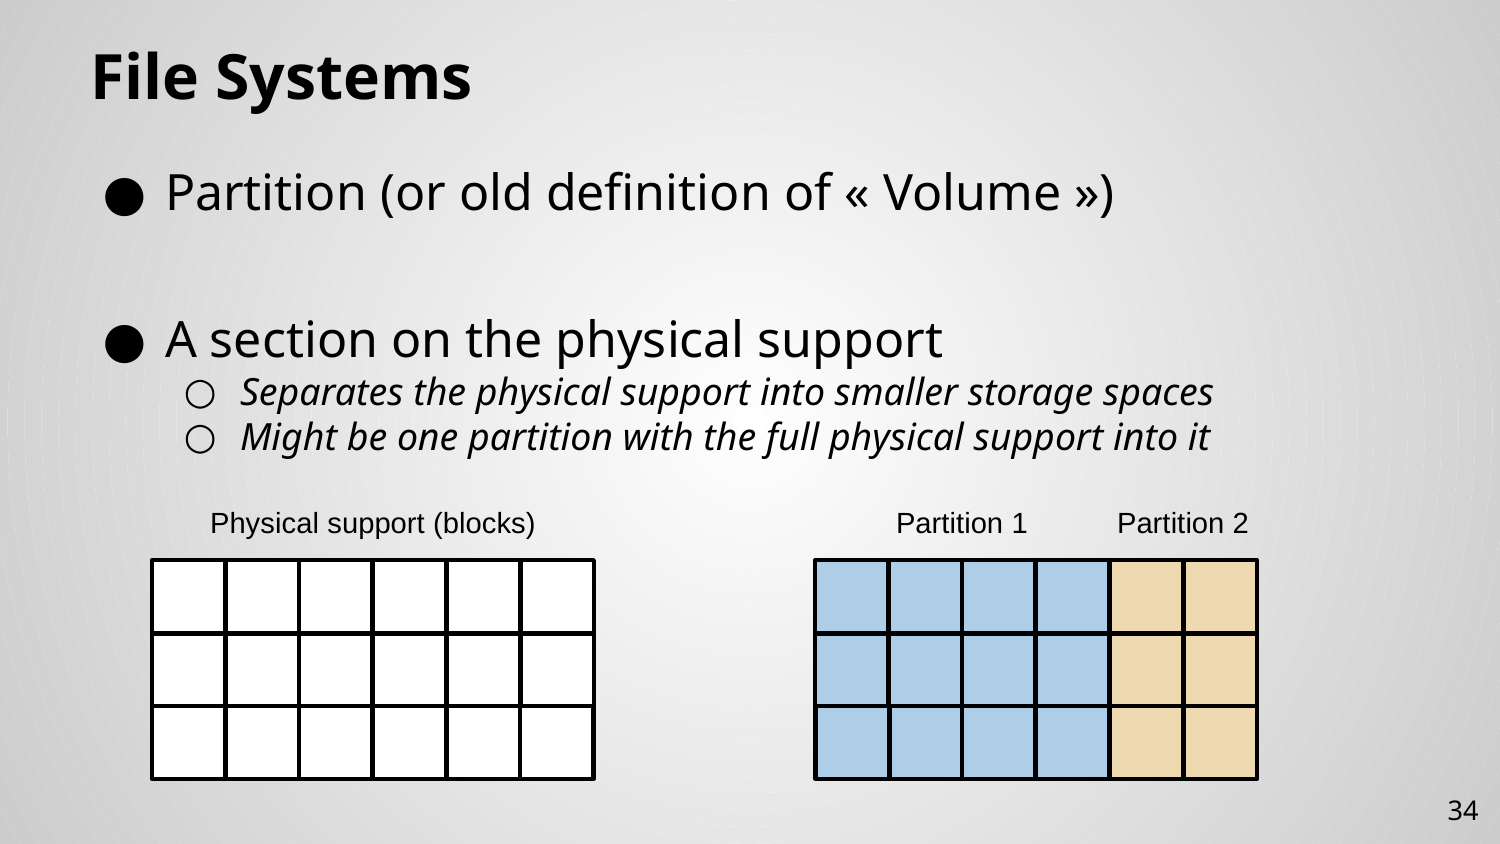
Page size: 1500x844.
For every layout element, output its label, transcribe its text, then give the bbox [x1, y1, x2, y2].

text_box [151, 559, 595, 780]
title File Systems [75, 33, 1425, 128]
slide_number 34 [1403, 779, 1494, 844]
text_box Partition 2 [1054, 496, 1312, 547]
text_box Physical support (blocks) [152, 496, 594, 547]
list Partition (or old definition of « Volume ») A section on the physical support Separates the physical support into smaller storage spaces Might be one partition with the full physical support into it [75, 145, 1425, 808]
text_box Partition 1 [833, 497, 1091, 548]
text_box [814, 559, 1258, 780]
